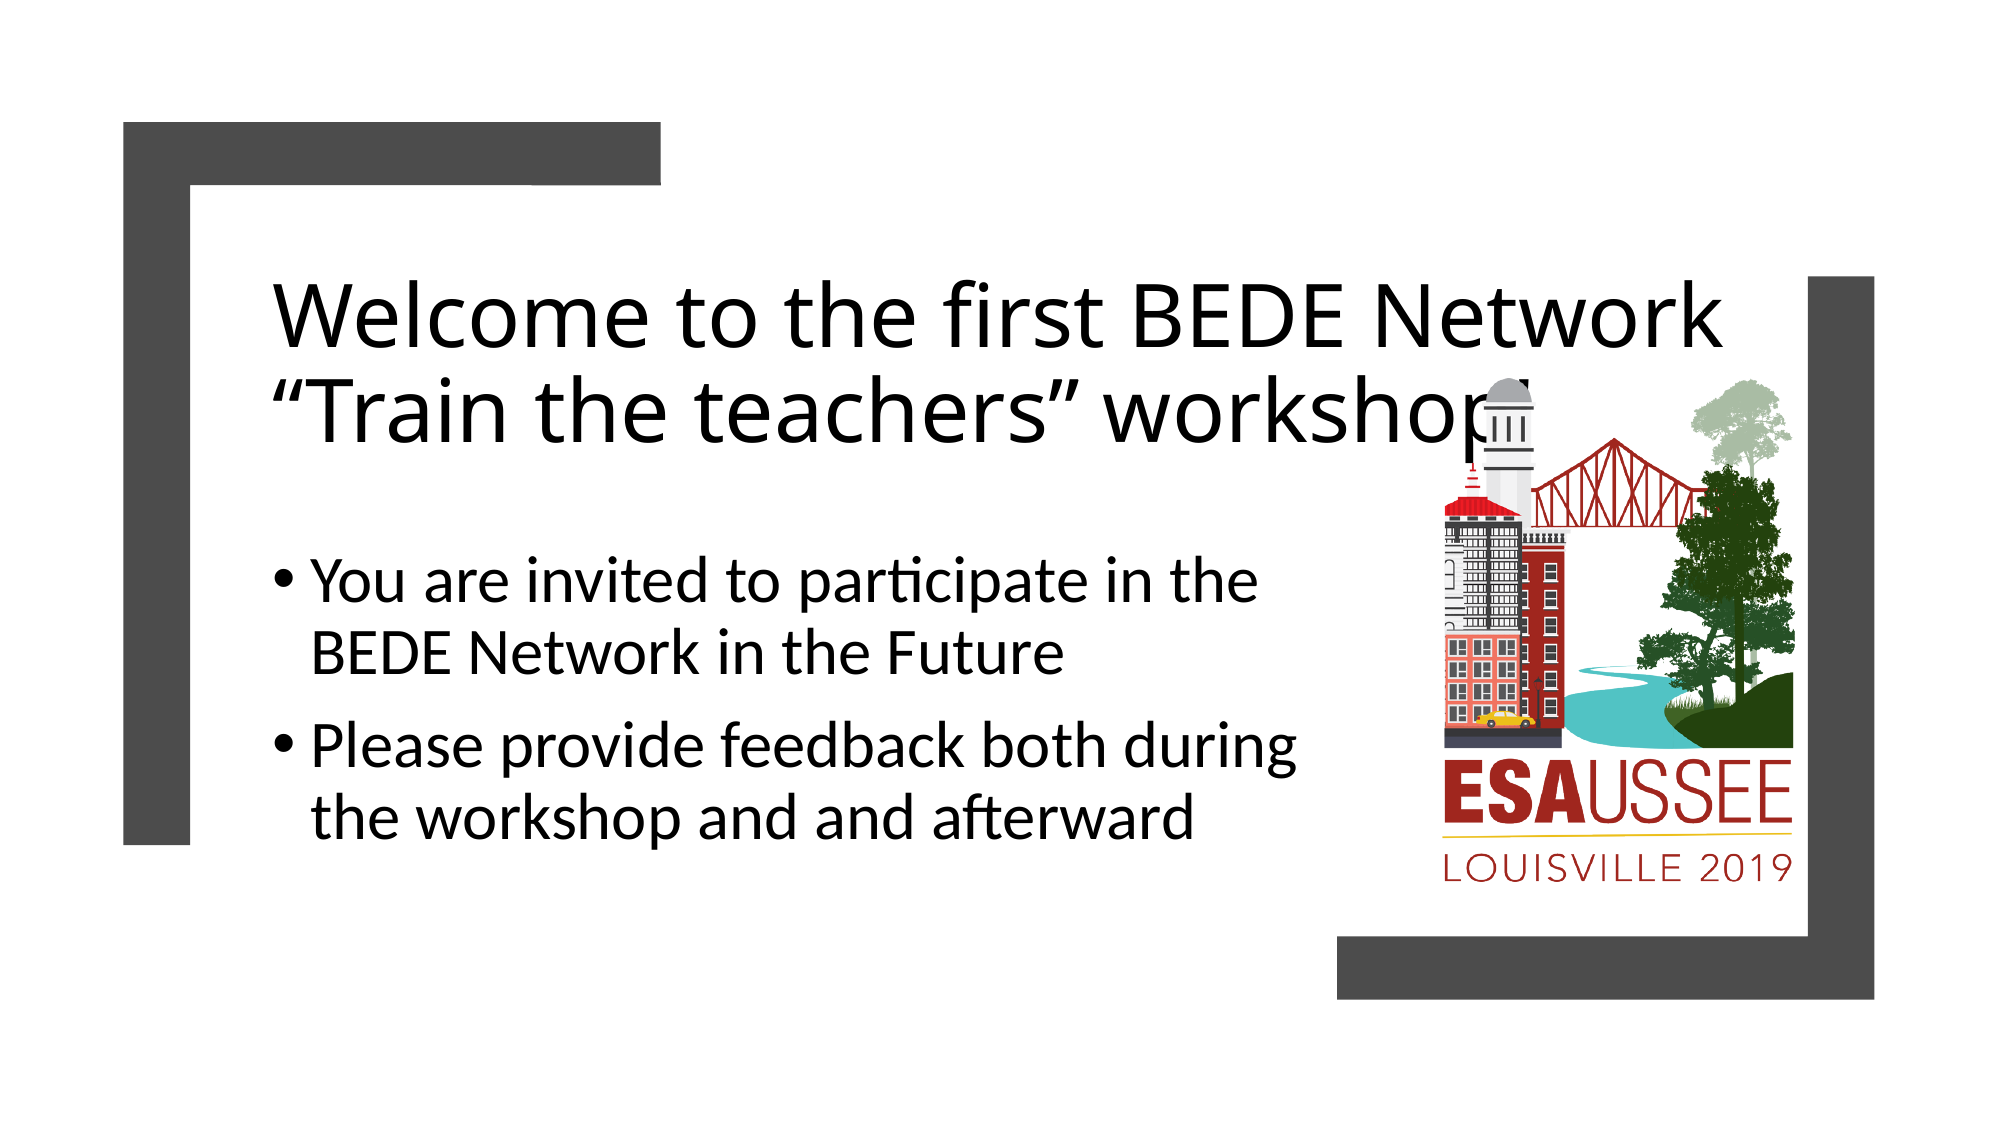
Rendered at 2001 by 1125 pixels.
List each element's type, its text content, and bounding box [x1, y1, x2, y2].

text_box [123, 122, 661, 846]
title Welcome to the first BEDE Network “Train the teachers” workshop! [257, 258, 1755, 476]
text_box [1337, 276, 1875, 1000]
picture [1442, 378, 1795, 882]
list You are invited to participate in the BEDE Network in the Future Please provide feedback both during the workshop and and afterward [257, 537, 1315, 938]
